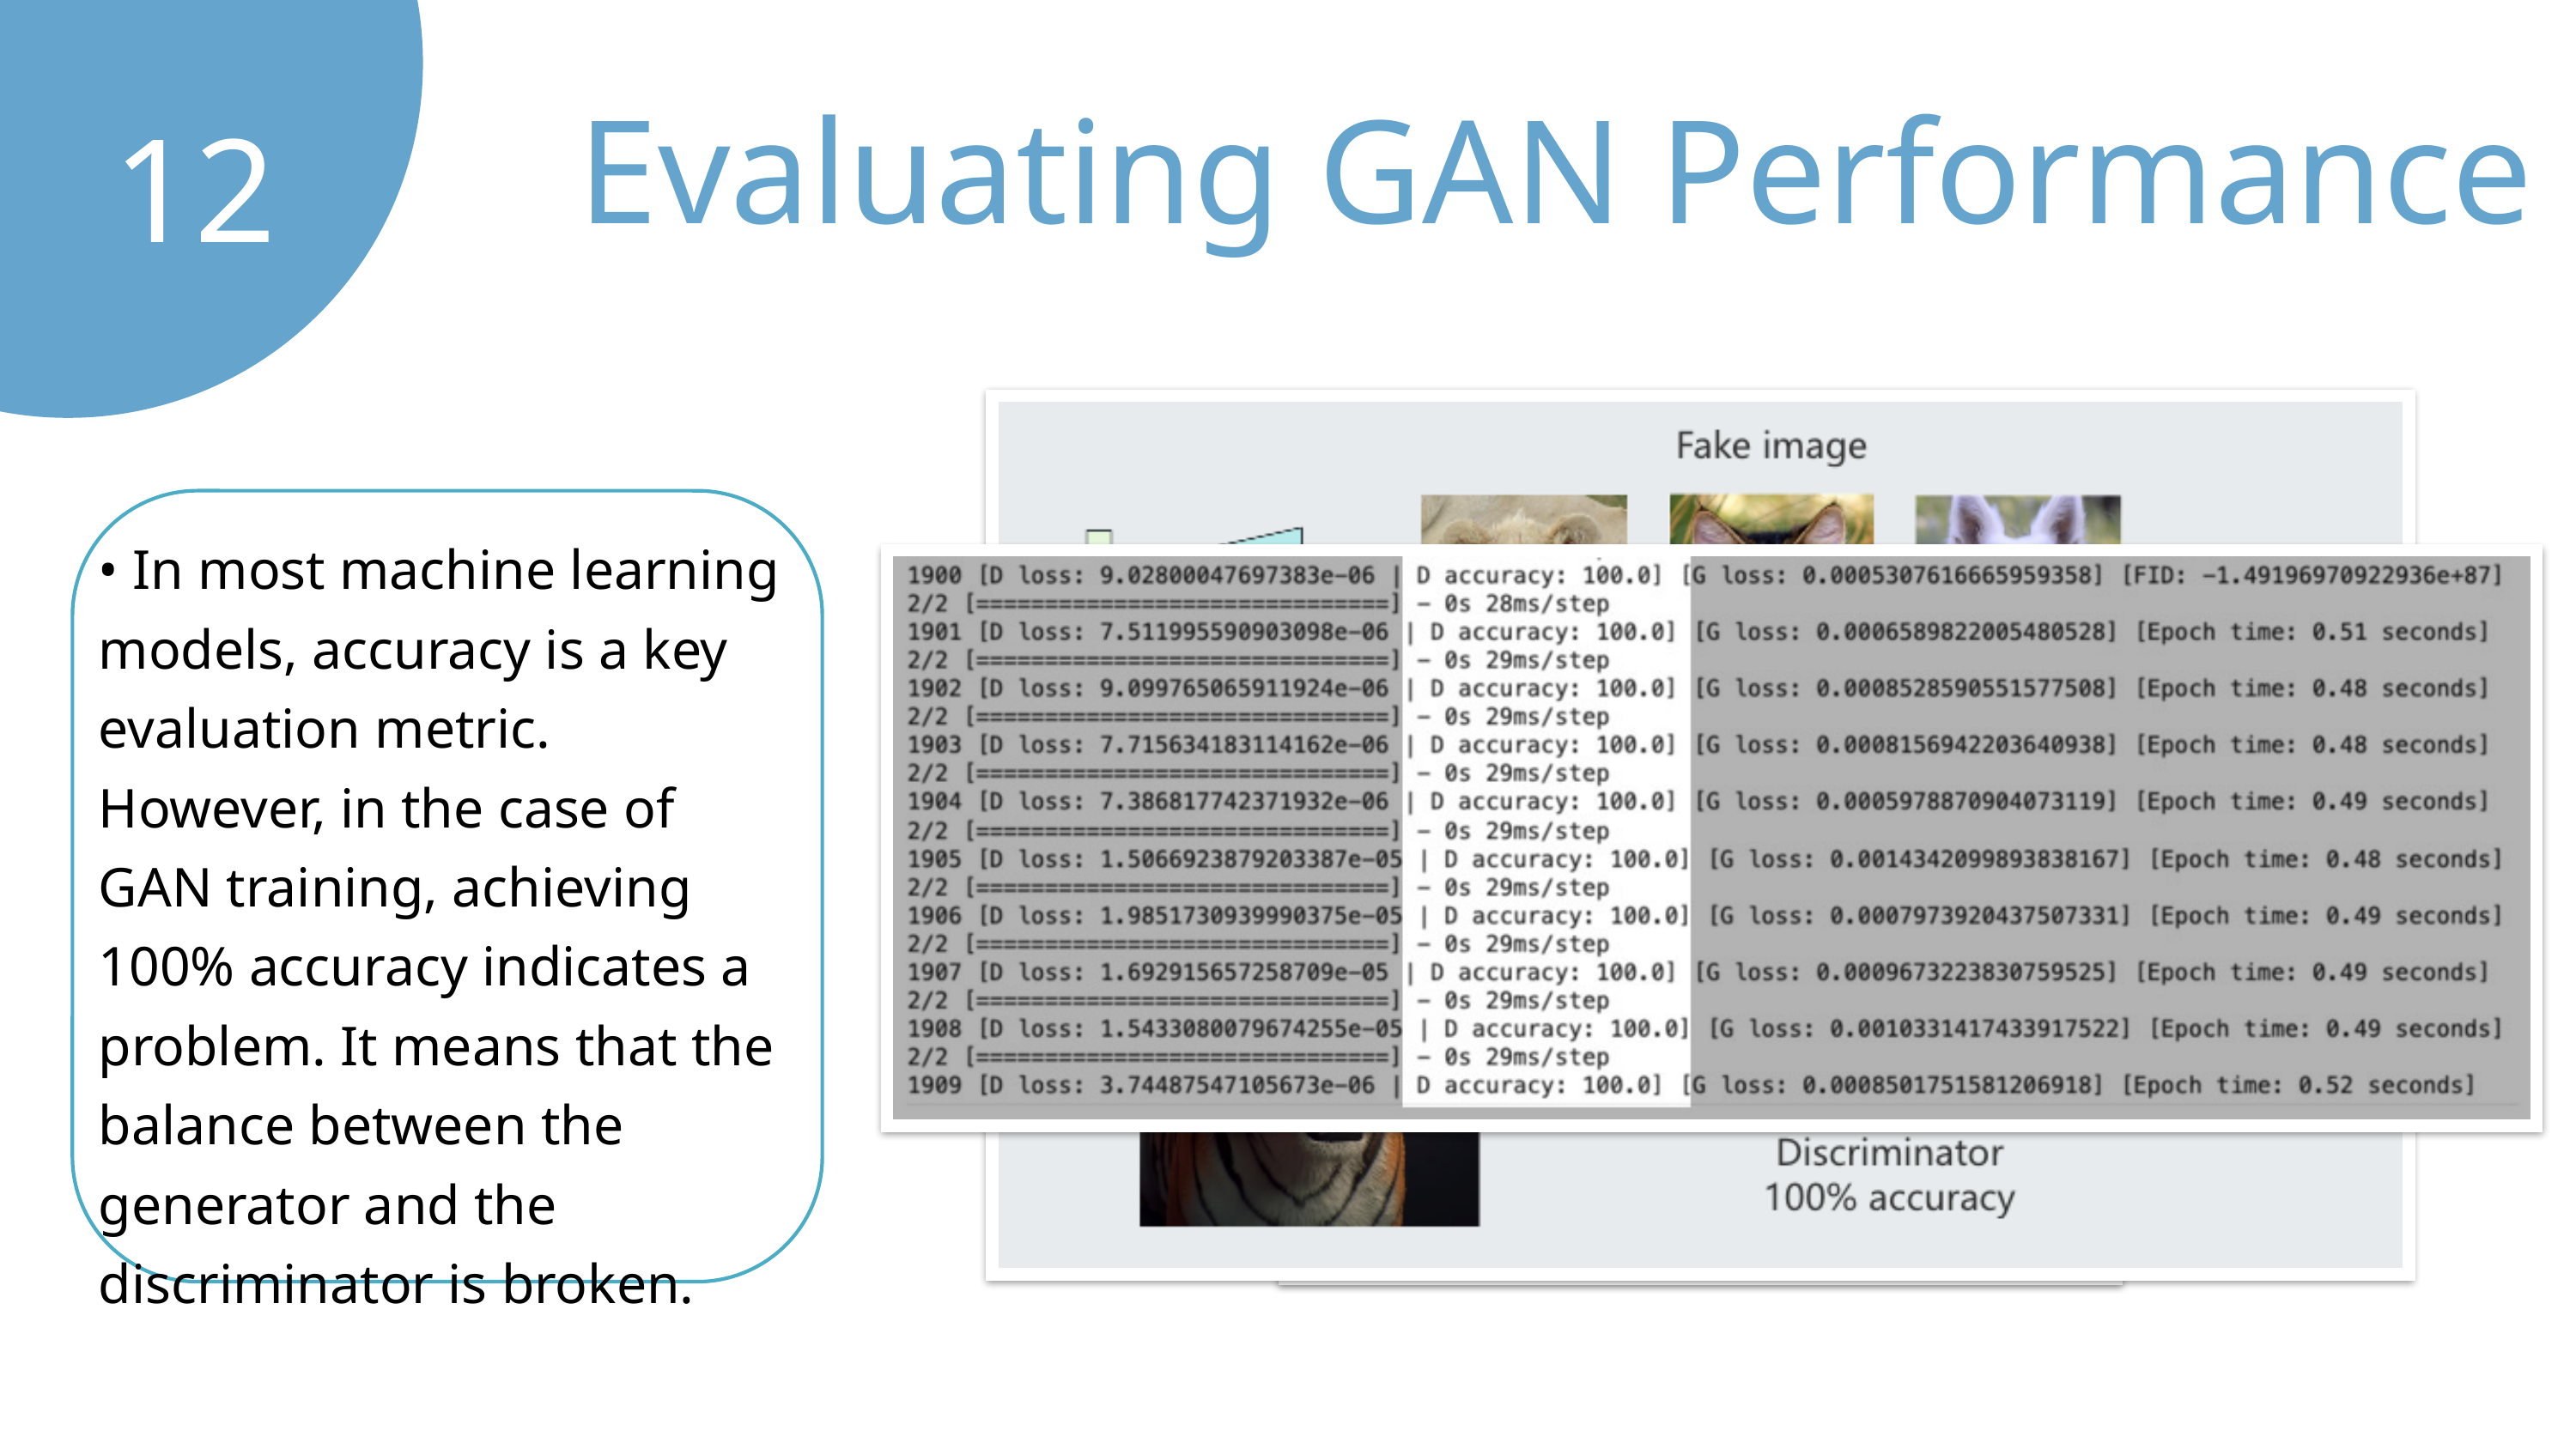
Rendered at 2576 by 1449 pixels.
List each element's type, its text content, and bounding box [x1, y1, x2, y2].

text_box [792, 530, 824, 1242]
picture [893, 402, 2530, 1273]
text_box • In most machine learning models, accuracy is a key evaluation metric. However, in the case of GAN training, achieving 100% accuracy indicates a problem. It means that the balance between the generator and the discriminator is broken. [98, 520, 792, 1394]
text_box Evaluating GAN Performance [536, 52, 2576, 453]
text_box [113, 488, 781, 520]
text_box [0, 0, 423, 418]
text_box [70, 537, 98, 1235]
